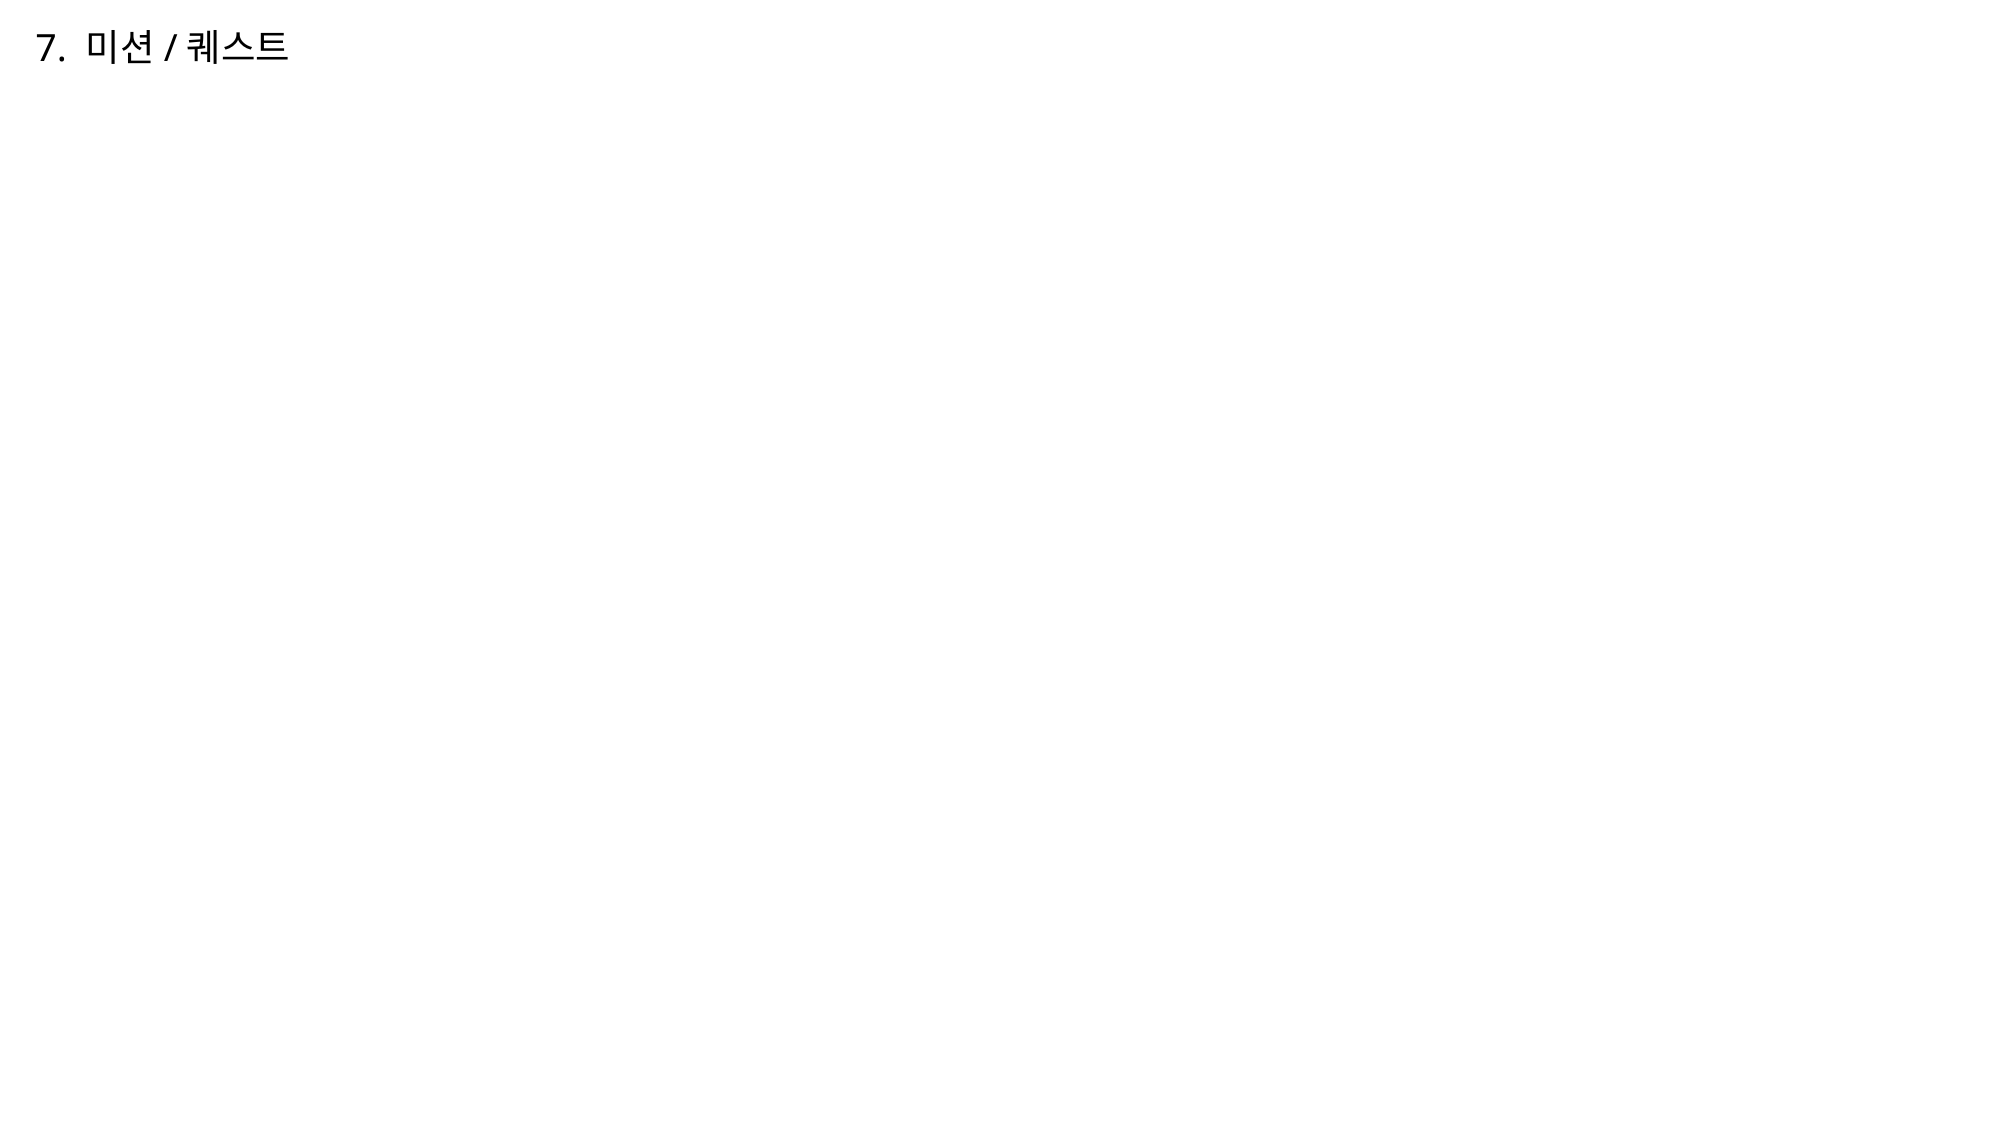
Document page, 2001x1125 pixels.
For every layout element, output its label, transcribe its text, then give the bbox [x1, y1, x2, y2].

text_box 7. 미션/퀘스트 [20, 16, 1877, 76]
